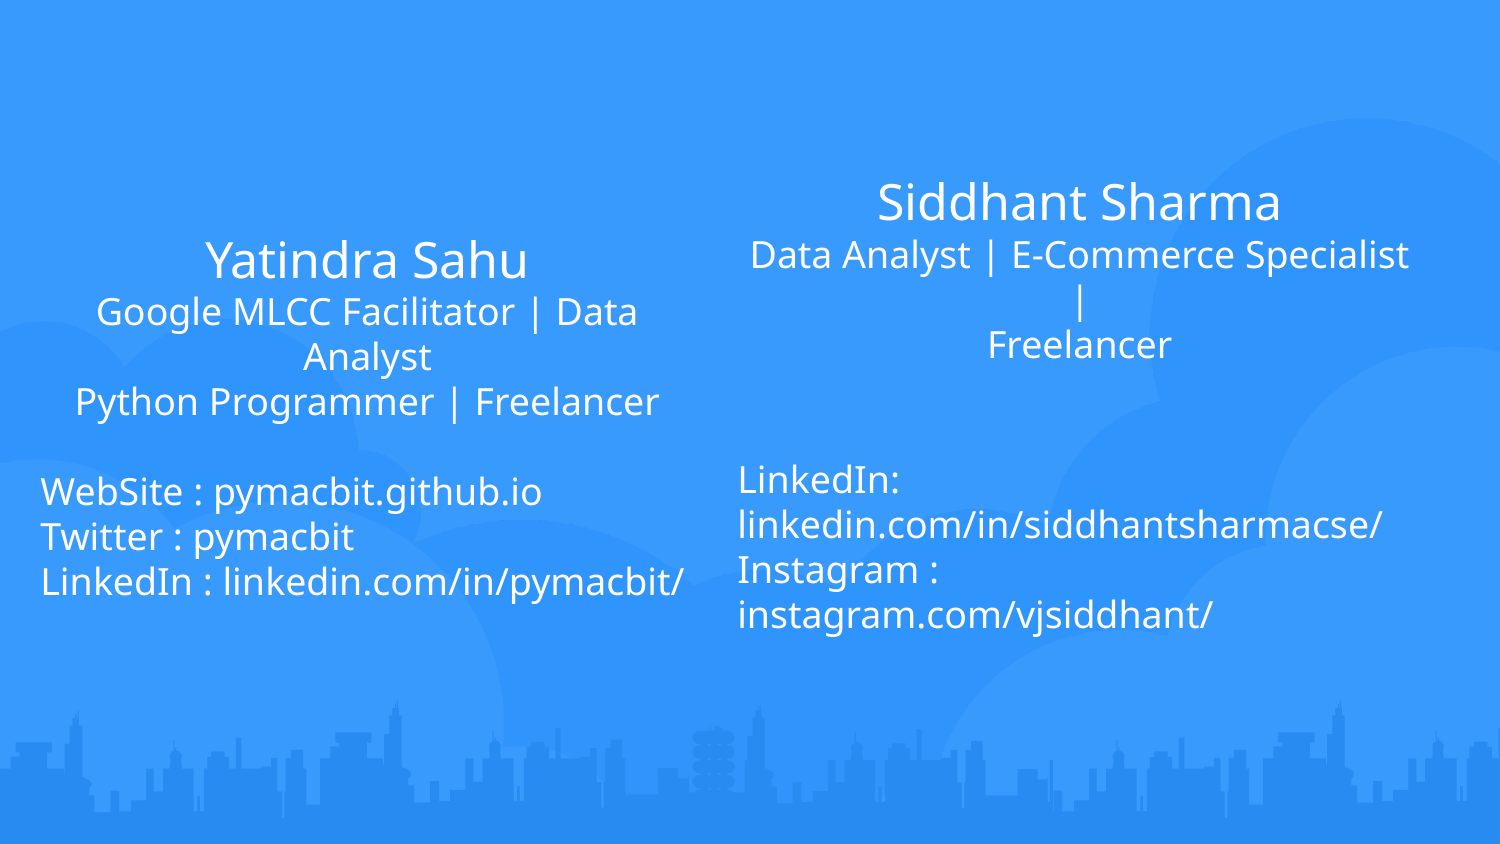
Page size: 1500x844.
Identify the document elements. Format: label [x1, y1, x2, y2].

picture [0, 118, 1500, 844]
